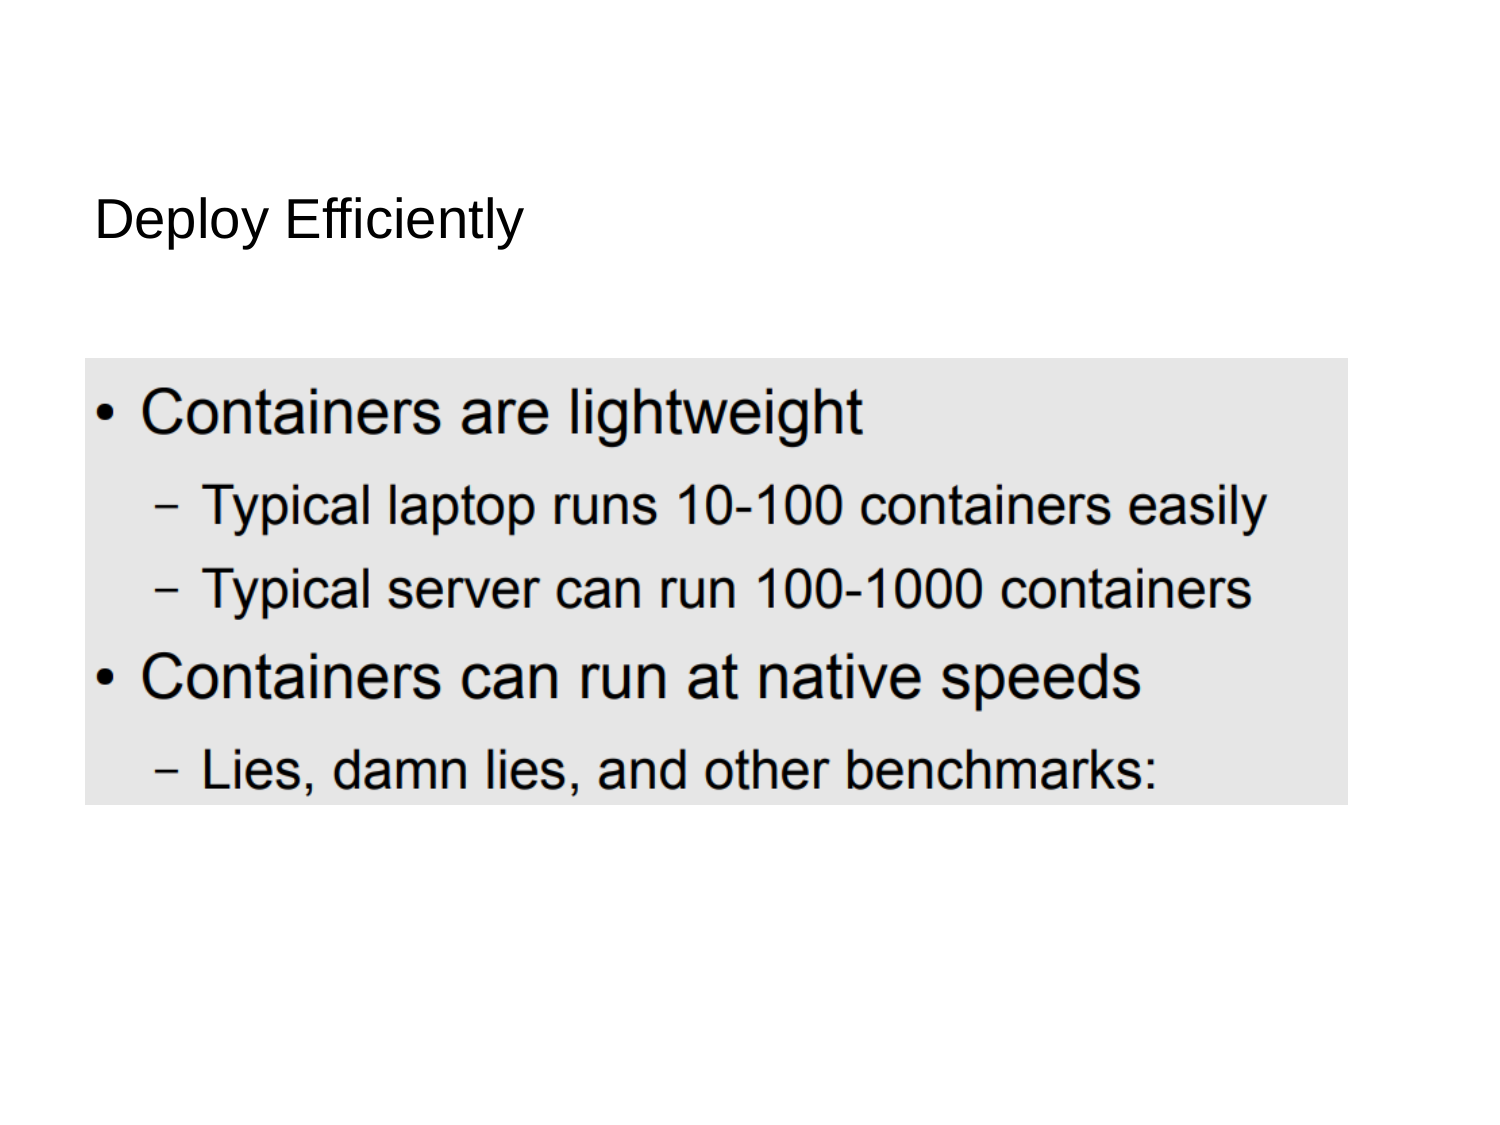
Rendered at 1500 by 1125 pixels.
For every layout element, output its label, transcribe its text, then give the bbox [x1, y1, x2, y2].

text_box Deploy Efficiently [94, 149, 1407, 282]
picture [85, 358, 1348, 806]
